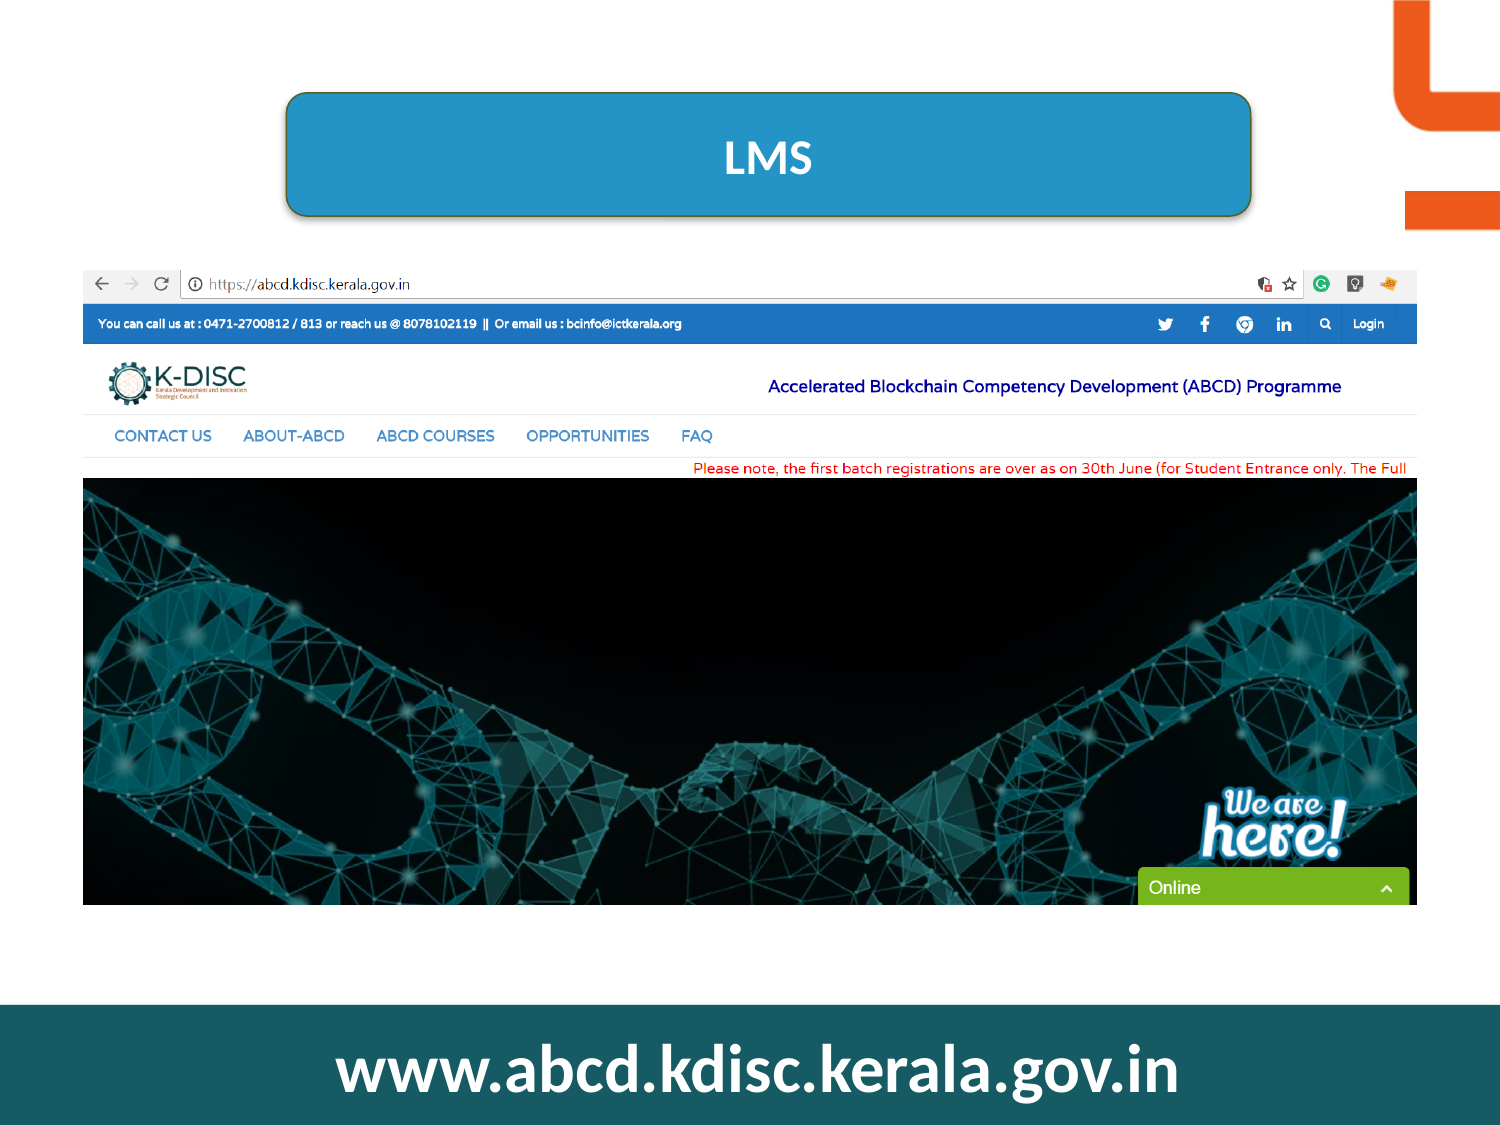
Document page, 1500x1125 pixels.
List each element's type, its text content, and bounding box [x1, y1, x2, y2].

picture [1387, 0, 1500, 135]
text_box LMS [285, 92, 1252, 217]
picture [1405, 191, 1500, 233]
text_box www.abcd.kdisc.kerala.gov.in [83, 994, 1434, 1125]
picture [83, 270, 1417, 905]
